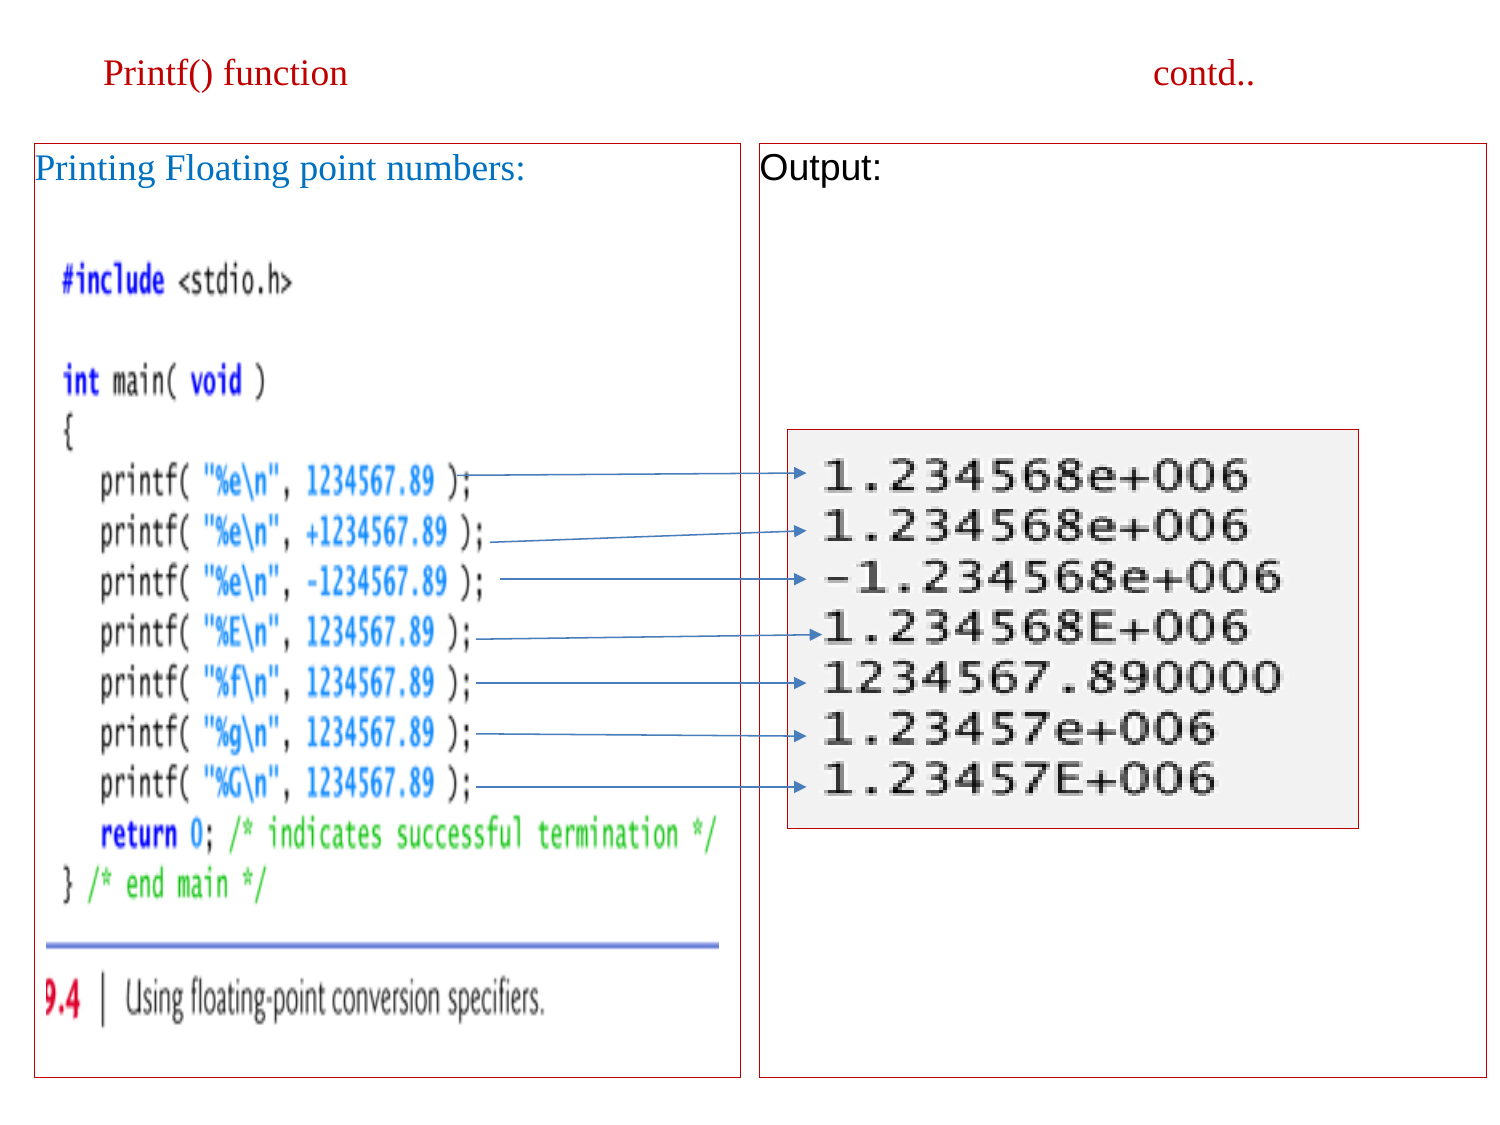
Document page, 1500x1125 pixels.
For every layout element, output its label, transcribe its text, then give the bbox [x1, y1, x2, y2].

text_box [475, 634, 823, 640]
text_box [489, 530, 807, 543]
list Output: [759, 143, 1487, 1078]
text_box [475, 733, 807, 737]
picture [787, 428, 1359, 829]
list Printing Floating point numbers: [34, 143, 741, 1078]
title Printf() function contd.. [103, 22, 1397, 118]
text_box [456, 472, 807, 476]
picture [46, 246, 719, 1044]
